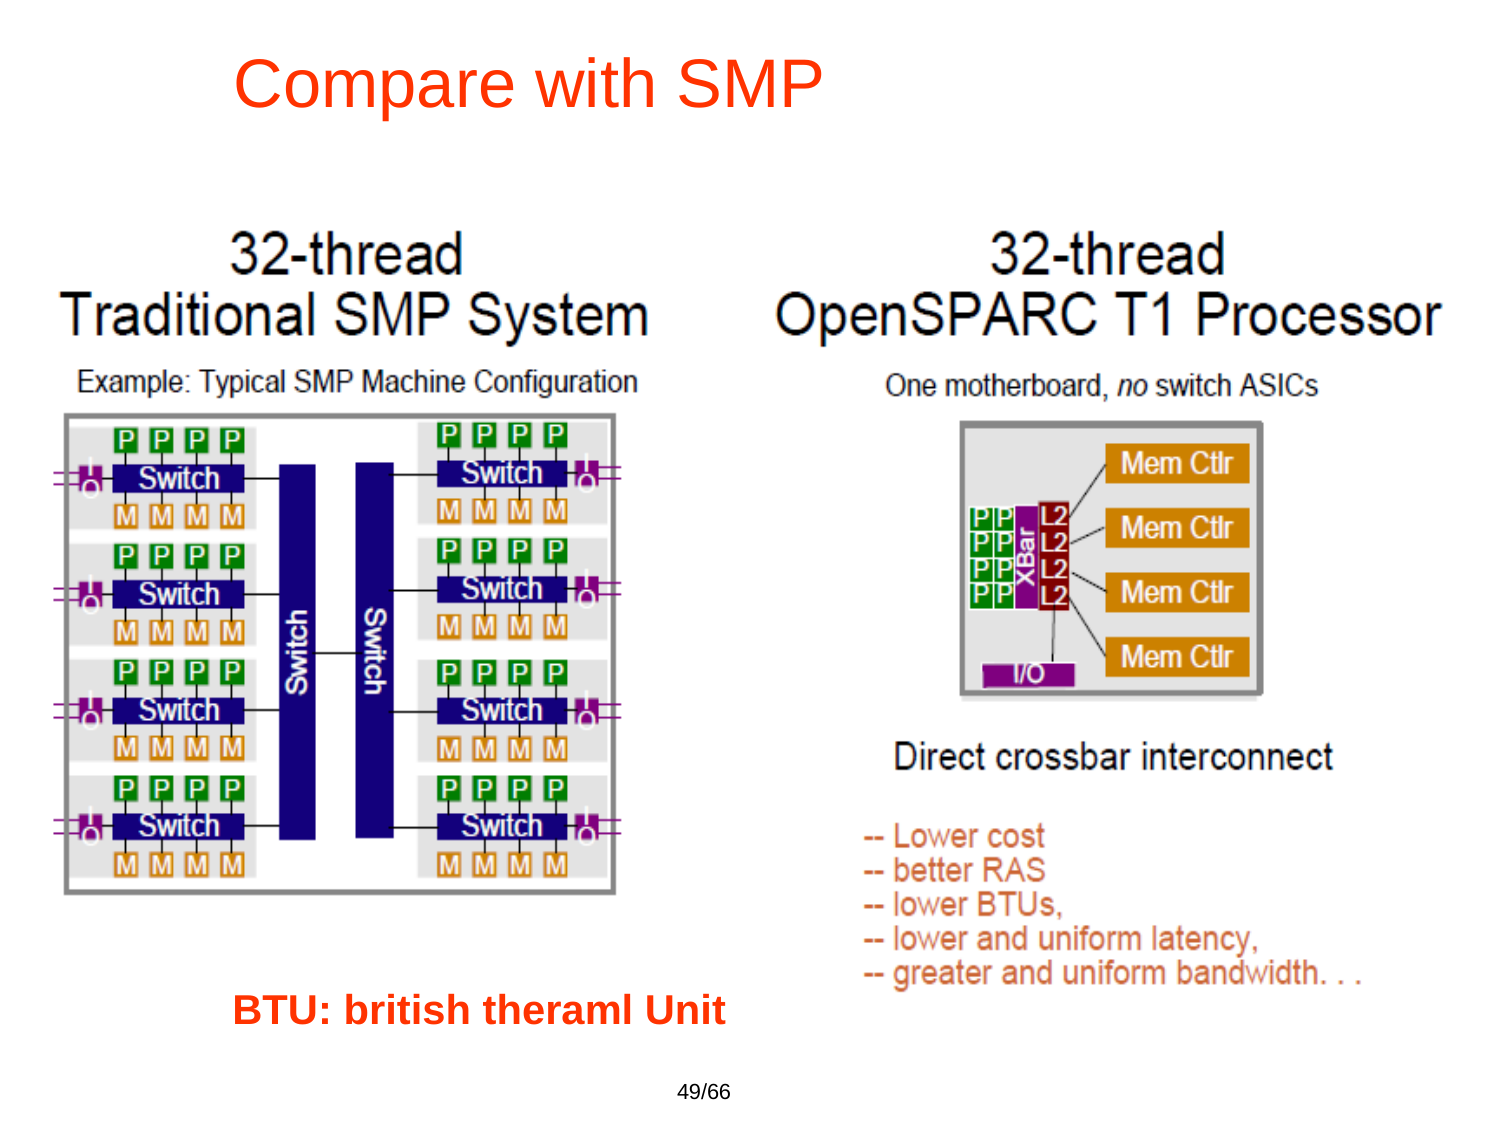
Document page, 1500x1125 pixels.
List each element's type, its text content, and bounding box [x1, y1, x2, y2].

title Compare with SMP [218, 0, 1456, 161]
picture [0, 184, 1500, 1034]
